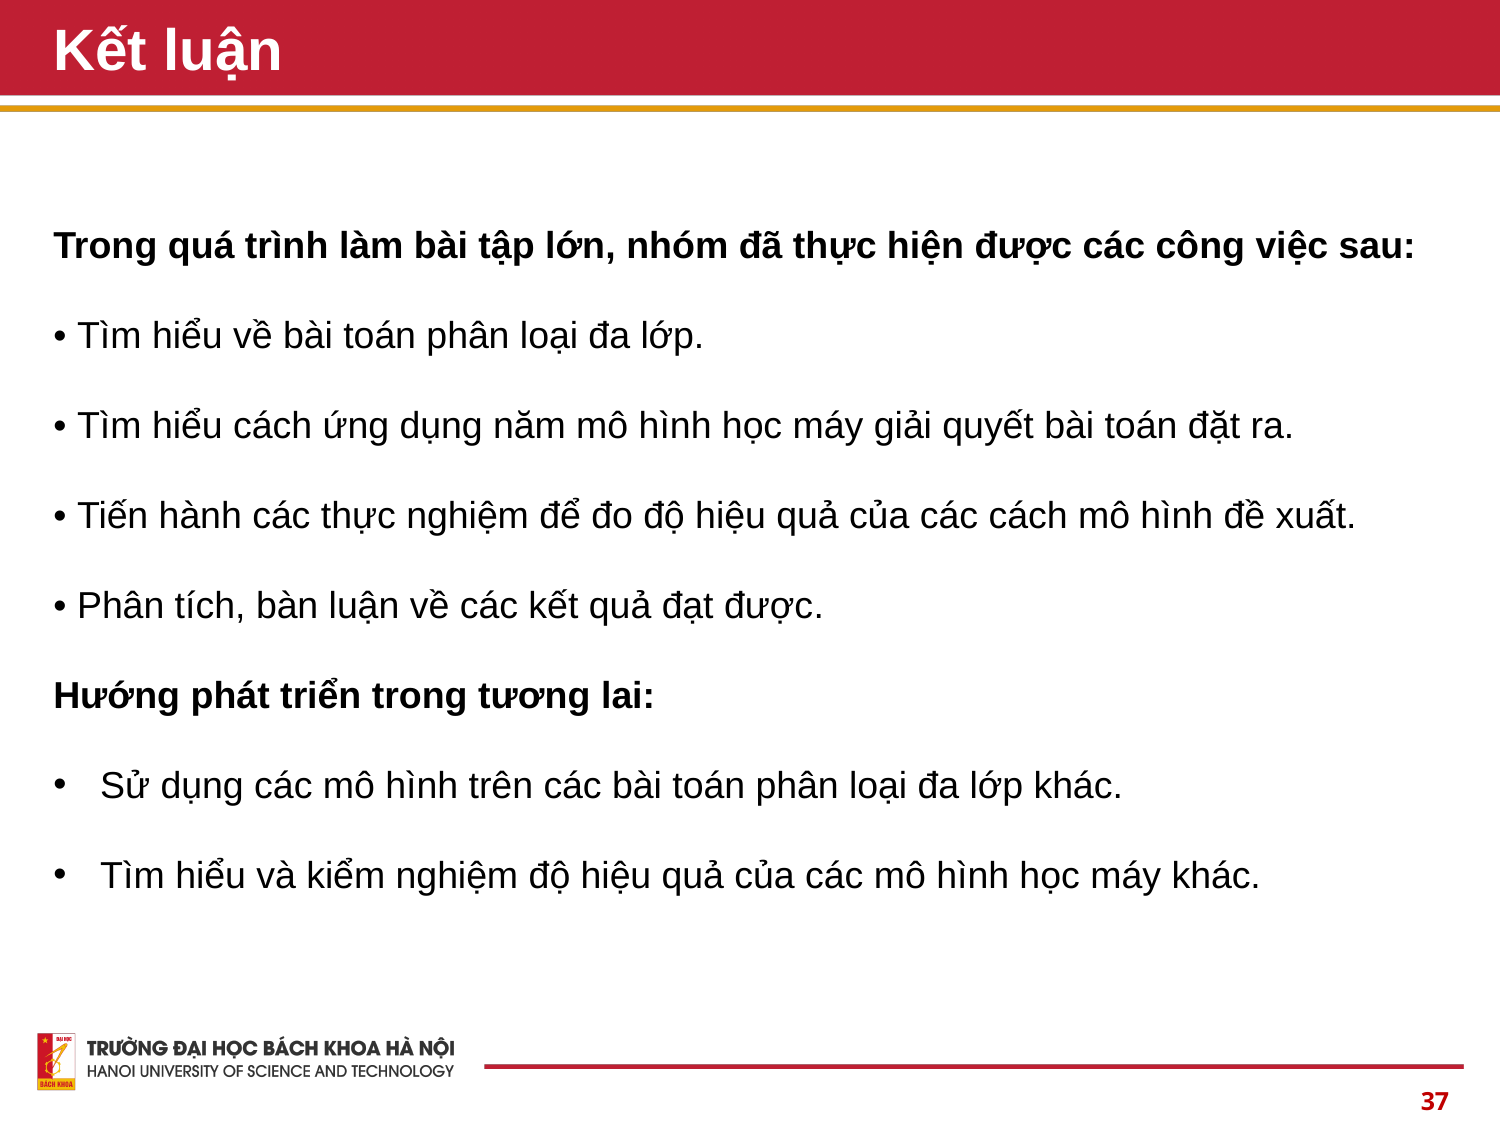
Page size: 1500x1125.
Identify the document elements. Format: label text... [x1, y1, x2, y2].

text_box Trong quá trình làm bài tập lớn, nhóm đã thực hiện được các công việc sau: • Tìm hiểu về bài toán phân loại đa lớp. • Tìm hiểu cách ứng dụng năm mô hình học máy giải quyết bài toán đặt ra. • Tiến hành các thực nghiệm để đo độ hiệu quả của các cách mô hình đề xuất. • Phân tích, bàn luận về các kết quả đạt được. Hướng phát triển trong tương lai: Sử dụng các mô hình trên các bài toán phân loại đa lớp khác. Tìm hiểu và kiểm nghiệm độ hiệu quả của các mô hình học máy khác. [38, 214, 1500, 904]
picture [0, 0, 1500, 1125]
title Kết luận [38, 12, 1462, 87]
slide_number 37 [1126, 1078, 1464, 1125]
